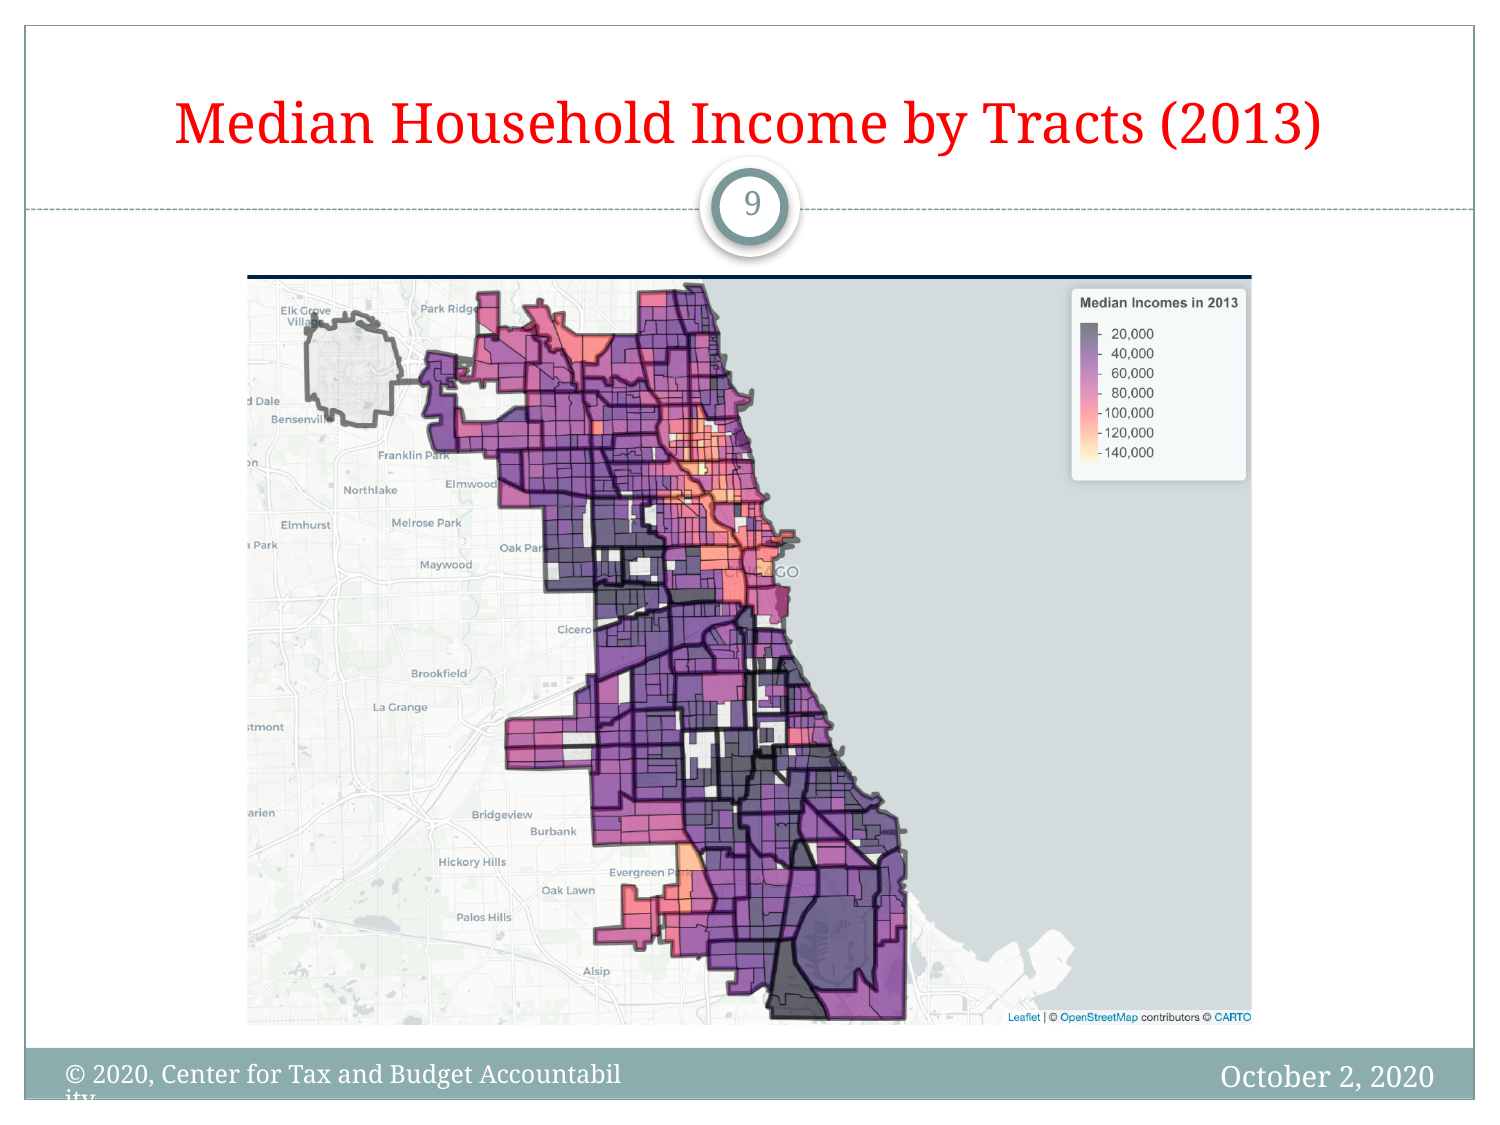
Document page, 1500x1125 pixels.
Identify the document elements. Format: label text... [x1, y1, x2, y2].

title Median Household Income by Tracts (2013) [49, 37, 1450, 162]
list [247, 274, 1252, 1026]
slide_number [950, 1050, 1450, 1111]
footer © 2020, Center for Tax and Budget Accountability [50, 1051, 638, 1112]
slide_number 9 [715, 168, 791, 241]
